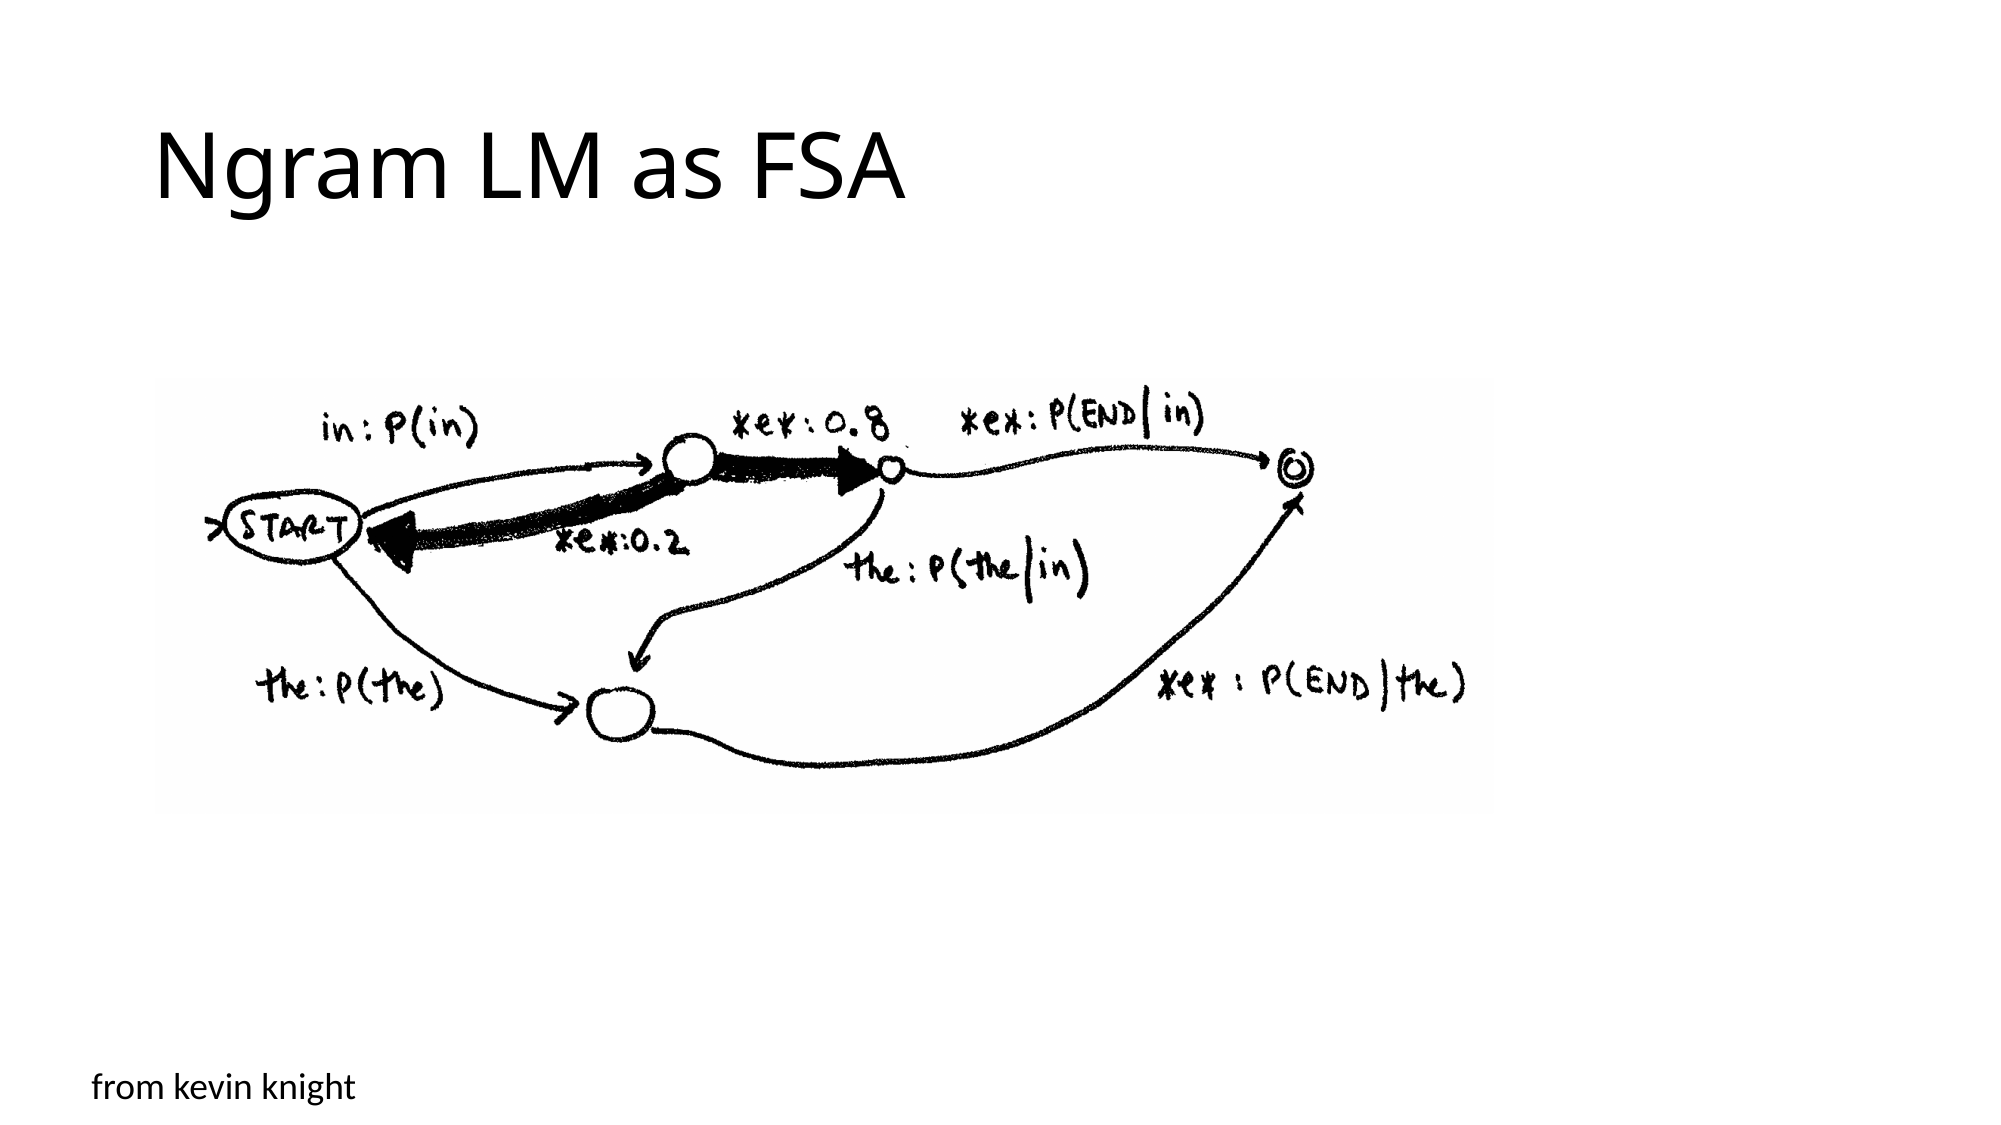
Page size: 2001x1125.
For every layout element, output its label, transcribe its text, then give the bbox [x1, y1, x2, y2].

title Ngram LM as FSA [137, 59, 1863, 278]
picture [155, 378, 1494, 814]
text_box from kevin knight [76, 1054, 372, 1115]
